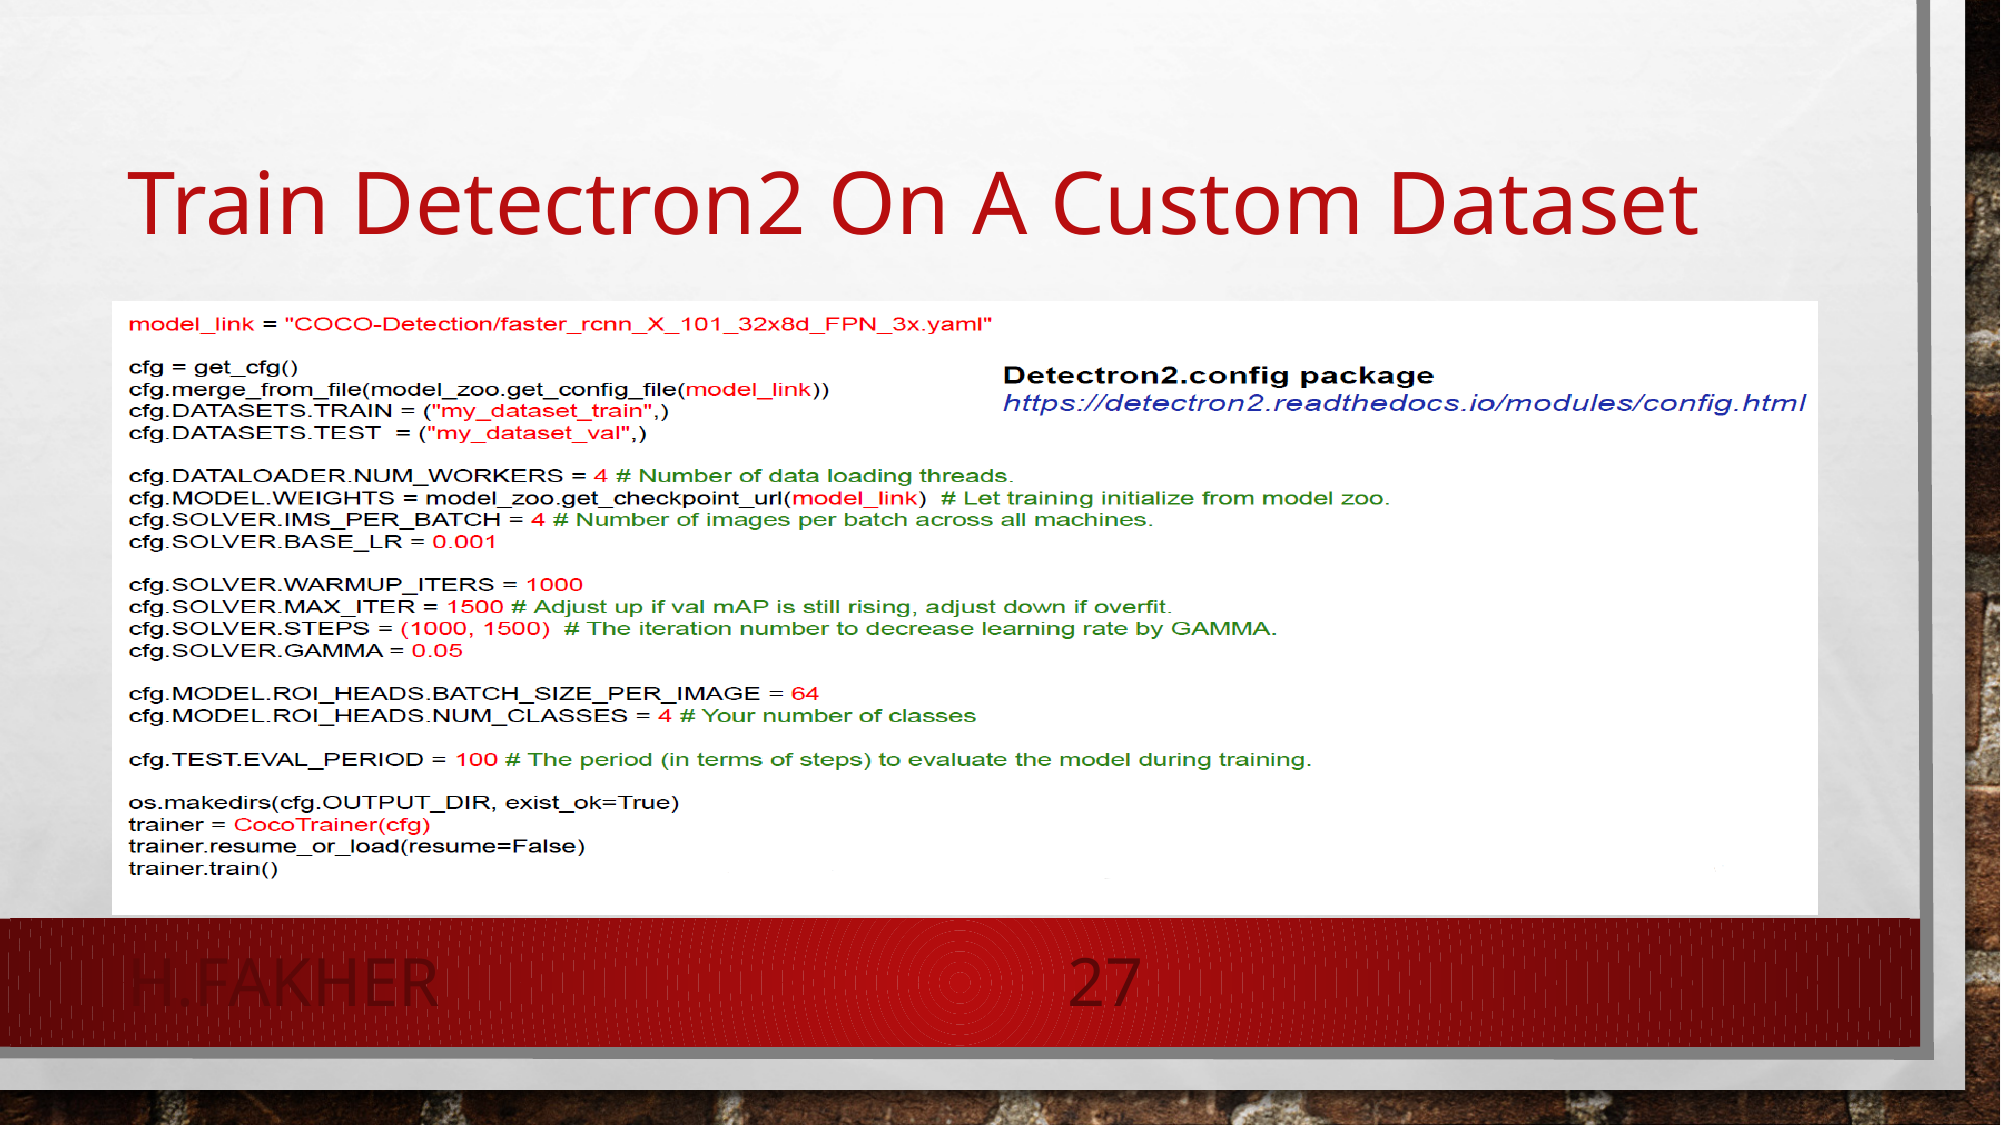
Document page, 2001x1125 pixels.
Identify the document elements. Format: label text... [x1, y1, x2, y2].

footer H.Fakher [112, 944, 1015, 1027]
slide_number 27 [1031, 944, 1181, 1027]
picture [0, 0, 2000, 1125]
picture [112, 301, 1819, 915]
title Train Detectron2 On A Custom Dataset [112, 112, 1818, 301]
